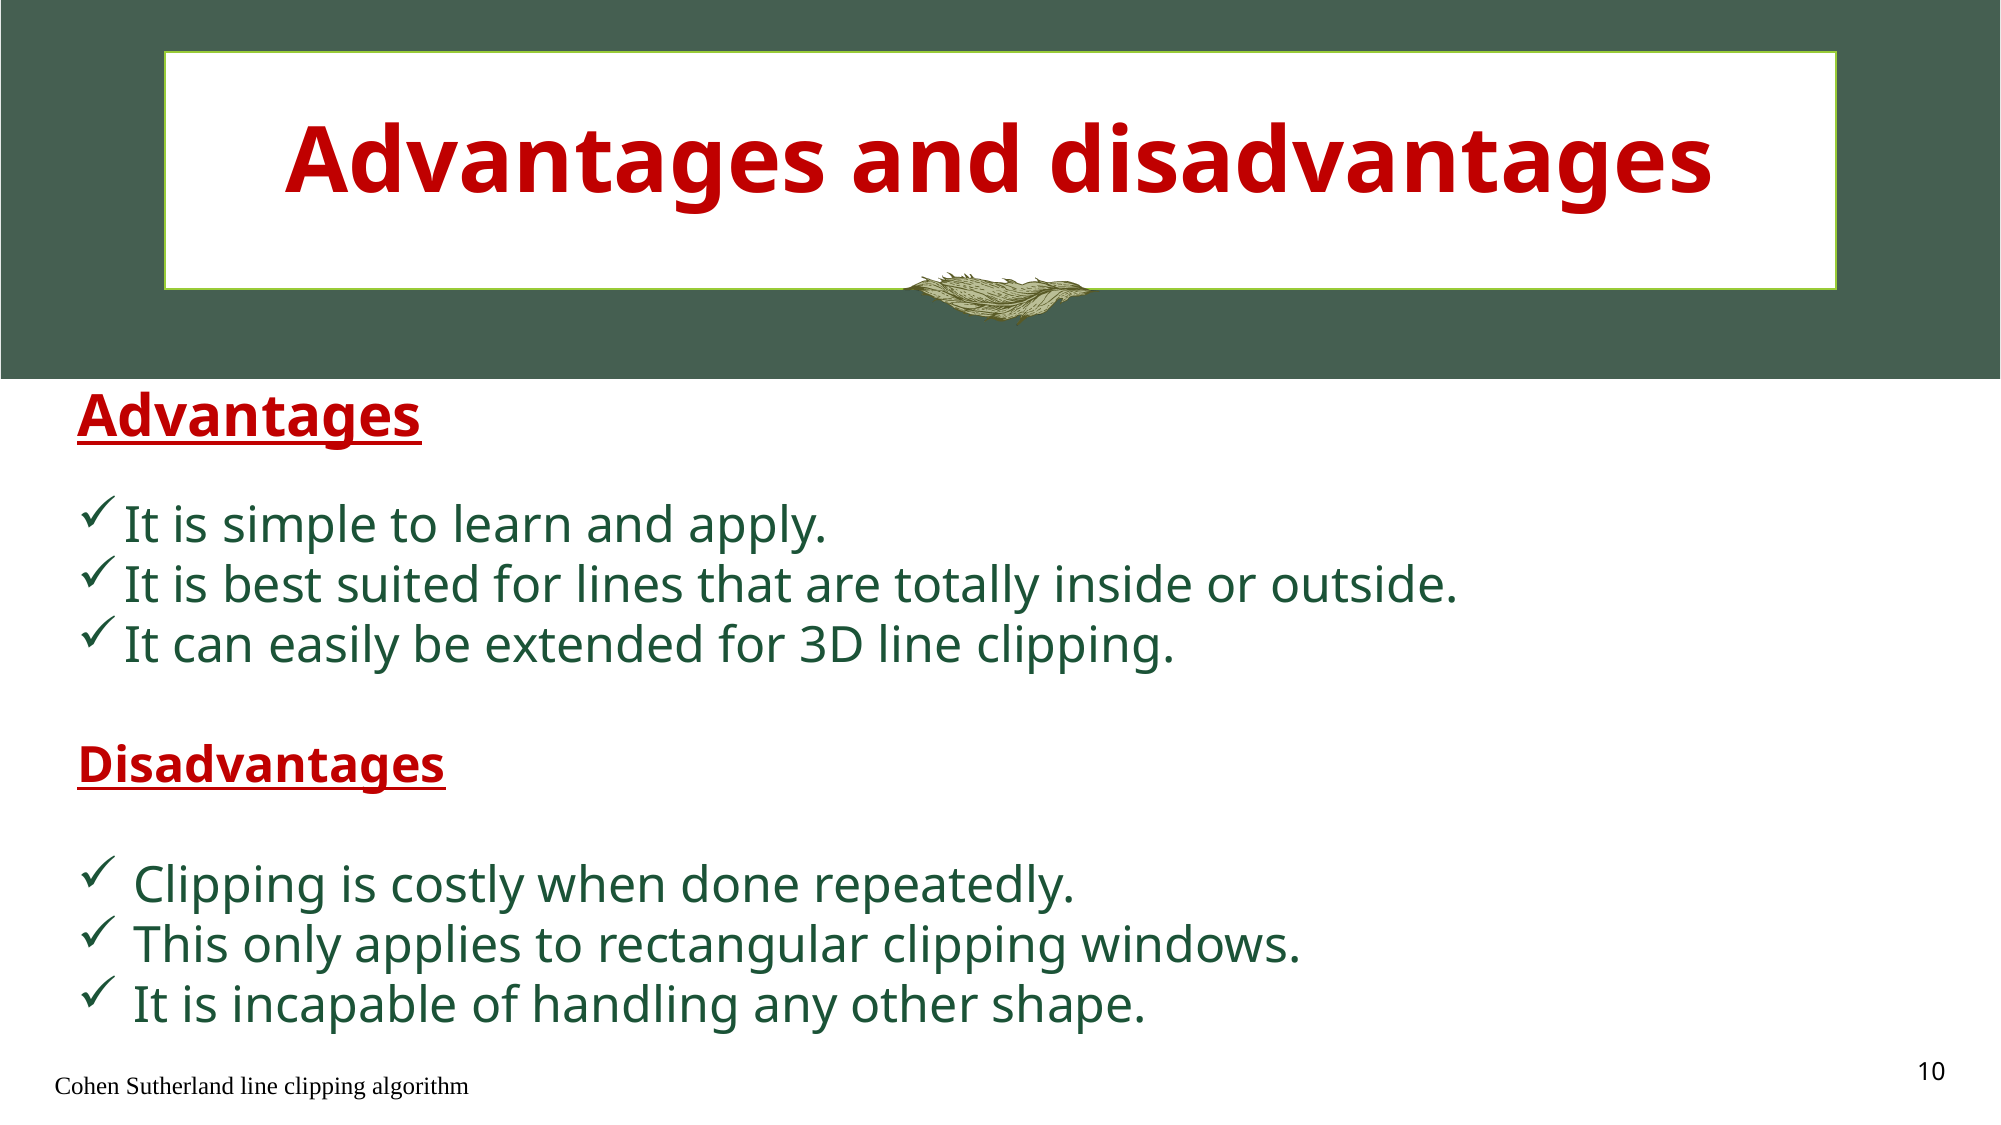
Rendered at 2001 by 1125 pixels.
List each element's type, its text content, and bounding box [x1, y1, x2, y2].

footer Cohen Sutherland line clipping algorithm [39, 1069, 715, 1125]
title Advantages and disadvantages [62, 77, 1938, 248]
slide_number 10 [1510, 1042, 1961, 1103]
picture [901, 267, 1100, 326]
text_box Advantages It is simple to learn and apply. It is best suited for lines that are totally inside or outside. It can easily be extended for 3D line clipping. Disadvantages Clipping is costly when done repeatedly. This only applies to rectangular clipping windows. It is incapable of handling any other shape. [62, 370, 1961, 1041]
